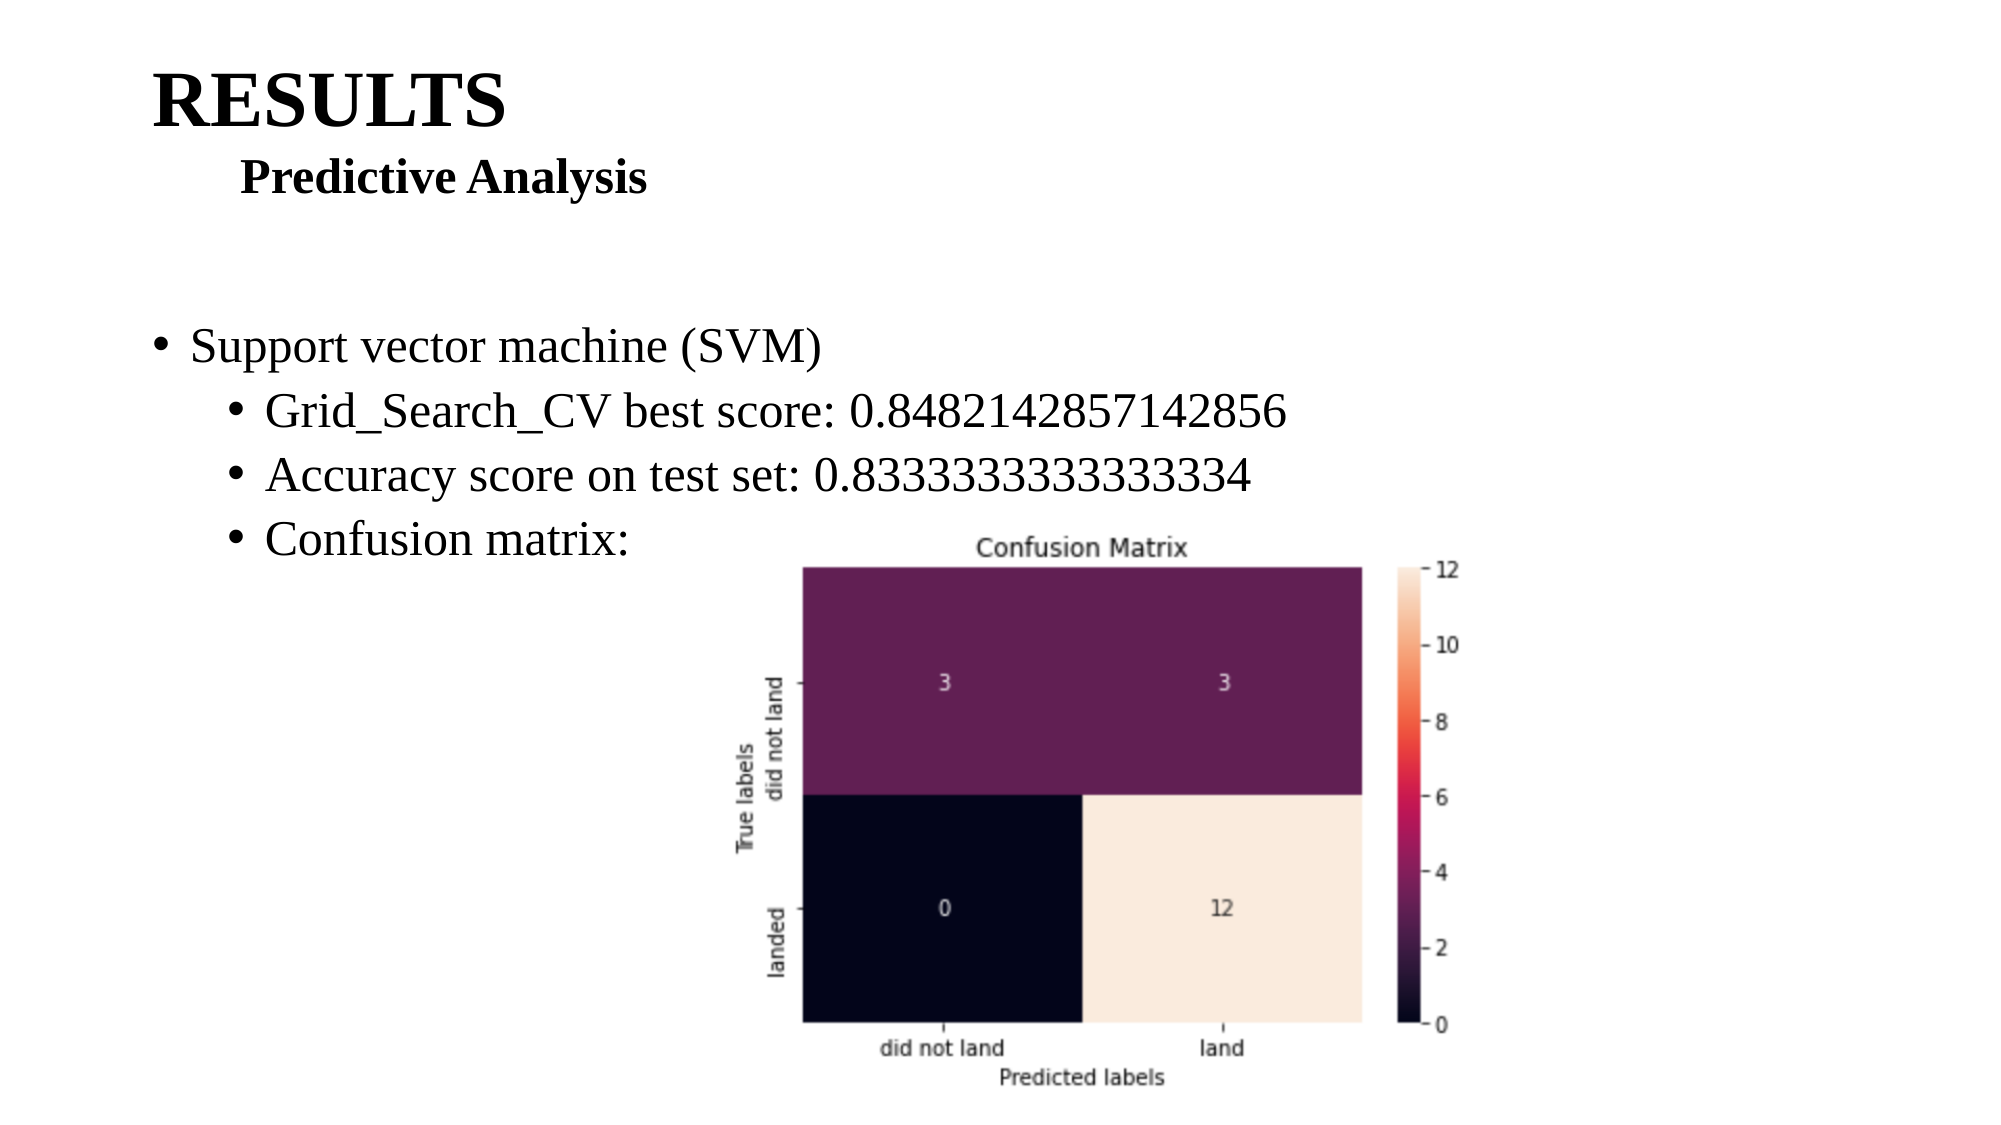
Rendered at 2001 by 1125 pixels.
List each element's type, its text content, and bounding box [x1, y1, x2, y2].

list Support vector machine (SVM) Grid_Search_CV best score: 0.8482142857142856 Accuracy score on test set: 0.8333333333333334 Confusion matrix: [137, 312, 1863, 1104]
text_box RESULTS Predictive Analysis [137, 49, 2000, 213]
picture [711, 513, 1479, 1104]
